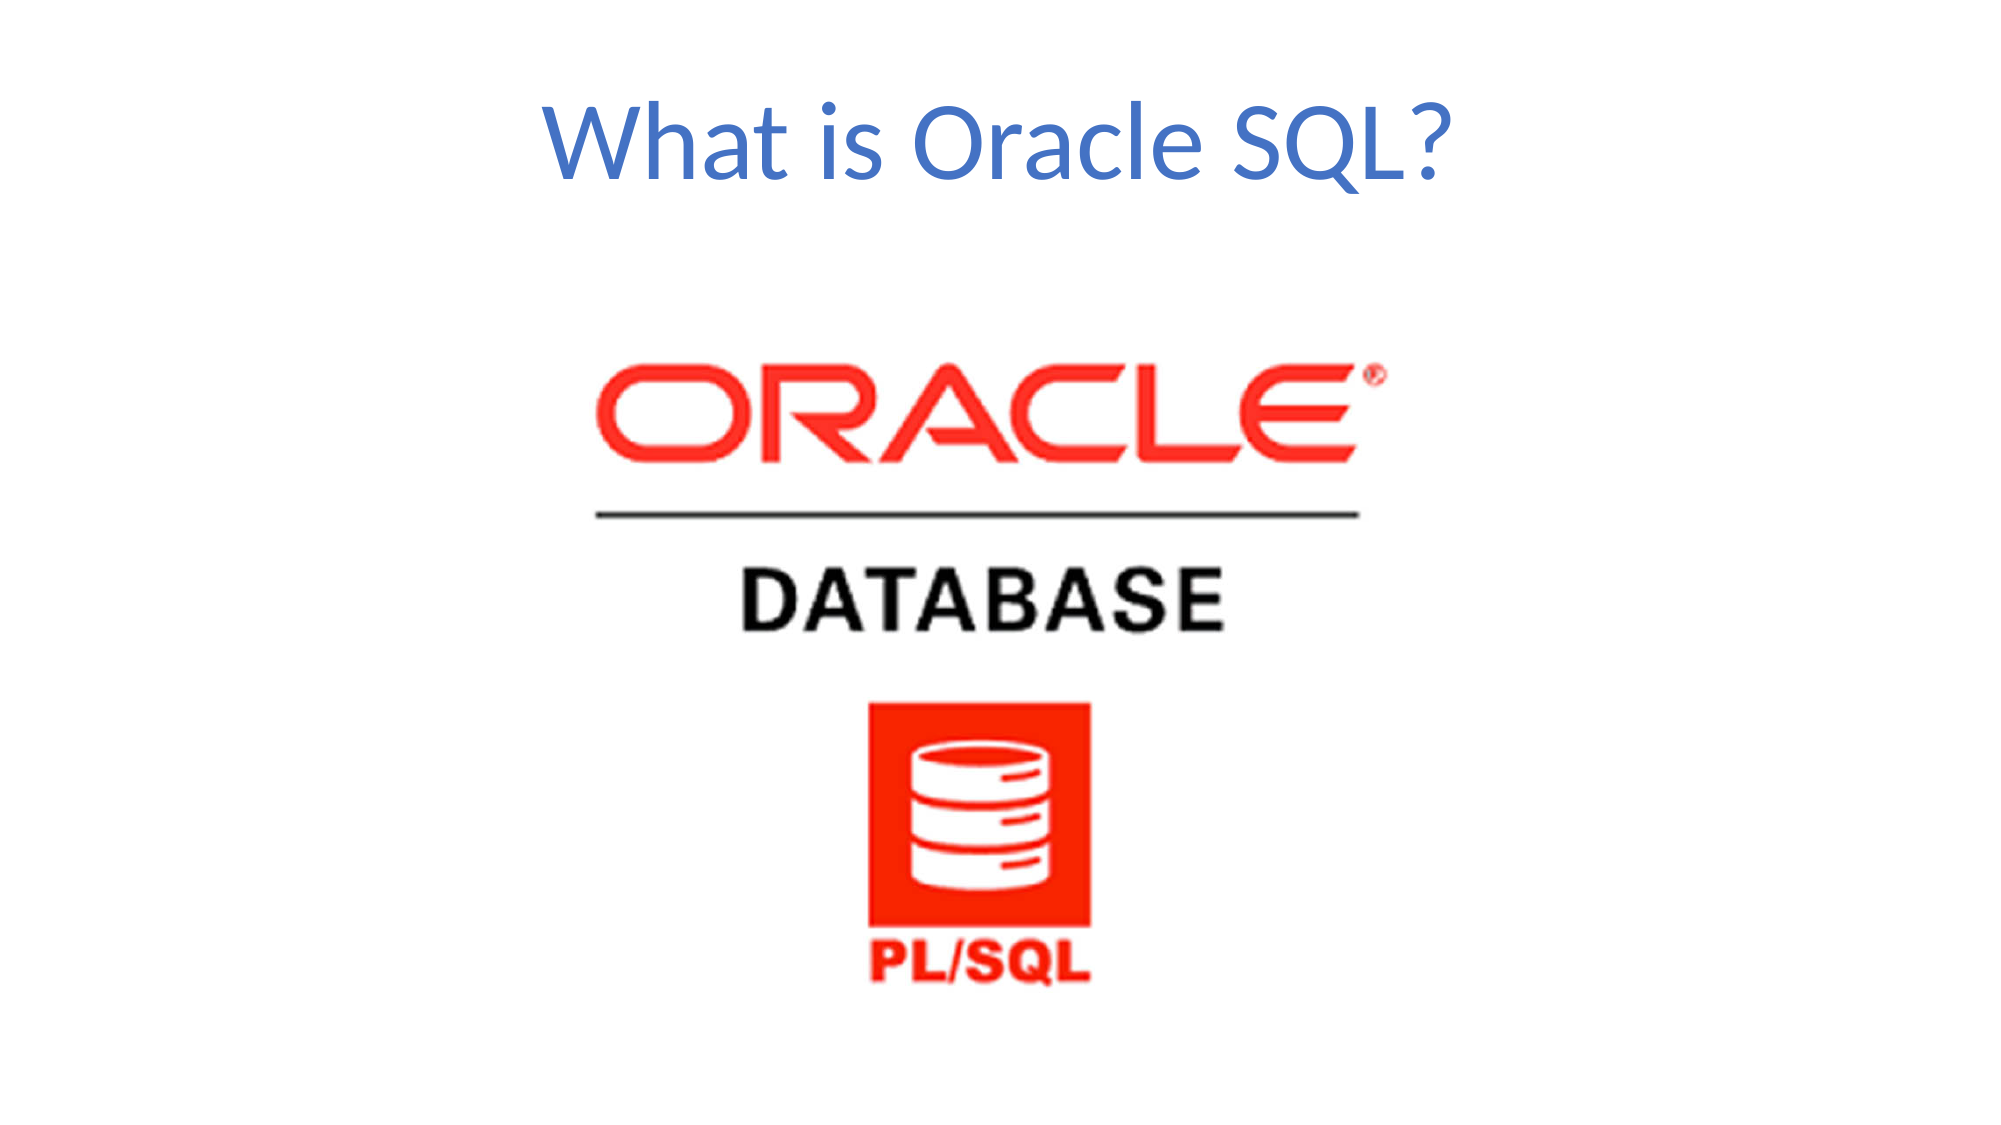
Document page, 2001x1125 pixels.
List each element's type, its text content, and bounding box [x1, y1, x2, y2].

text_box What is Oracle SQL? [526, 59, 1474, 210]
picture [280, 275, 1684, 1066]
